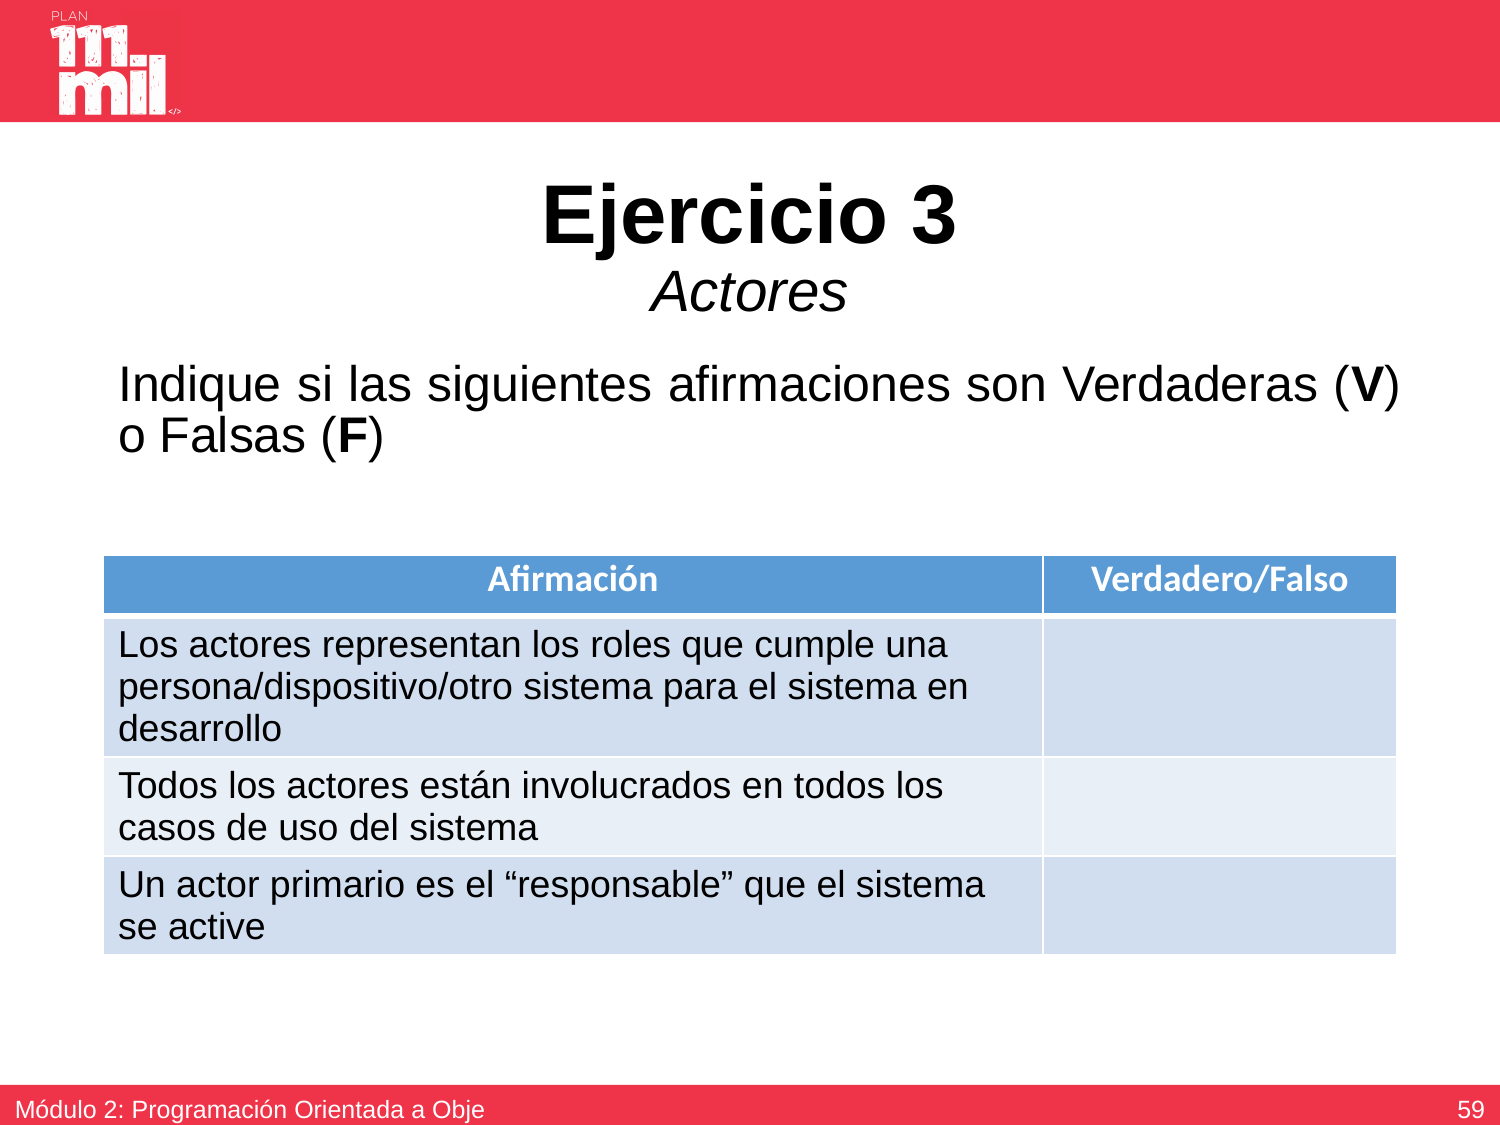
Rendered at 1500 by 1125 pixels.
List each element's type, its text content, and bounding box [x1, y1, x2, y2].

table_header Afirmación [104, 556, 1042, 613]
title Ejercicio 3 Actores [103, 147, 1397, 348]
table_header Verdadero/Falso [1044, 556, 1396, 613]
footer Módulo 2: Programación Orientada a Objetos [0, 1078, 507, 1125]
table_cell [1044, 857, 1396, 954]
table_cell [1044, 619, 1396, 756]
text_box Indique si las siguientes afirmaciones son Verdaderas (V) o Falsas (F) [103, 354, 1417, 501]
table_cell Los actores representan los roles que cumple una persona/dispositivo/otro sistema para el sistema en desarrollo [104, 619, 1042, 756]
slide_number 58 [1162, 1078, 1500, 1125]
table_cell Todos los actores están involucrados en todos los casos de uso del sistema [104, 758, 1042, 855]
table_cell Un actor primario es el “responsable” que el sistema se active [104, 857, 1042, 954]
table_cell [1044, 758, 1396, 855]
